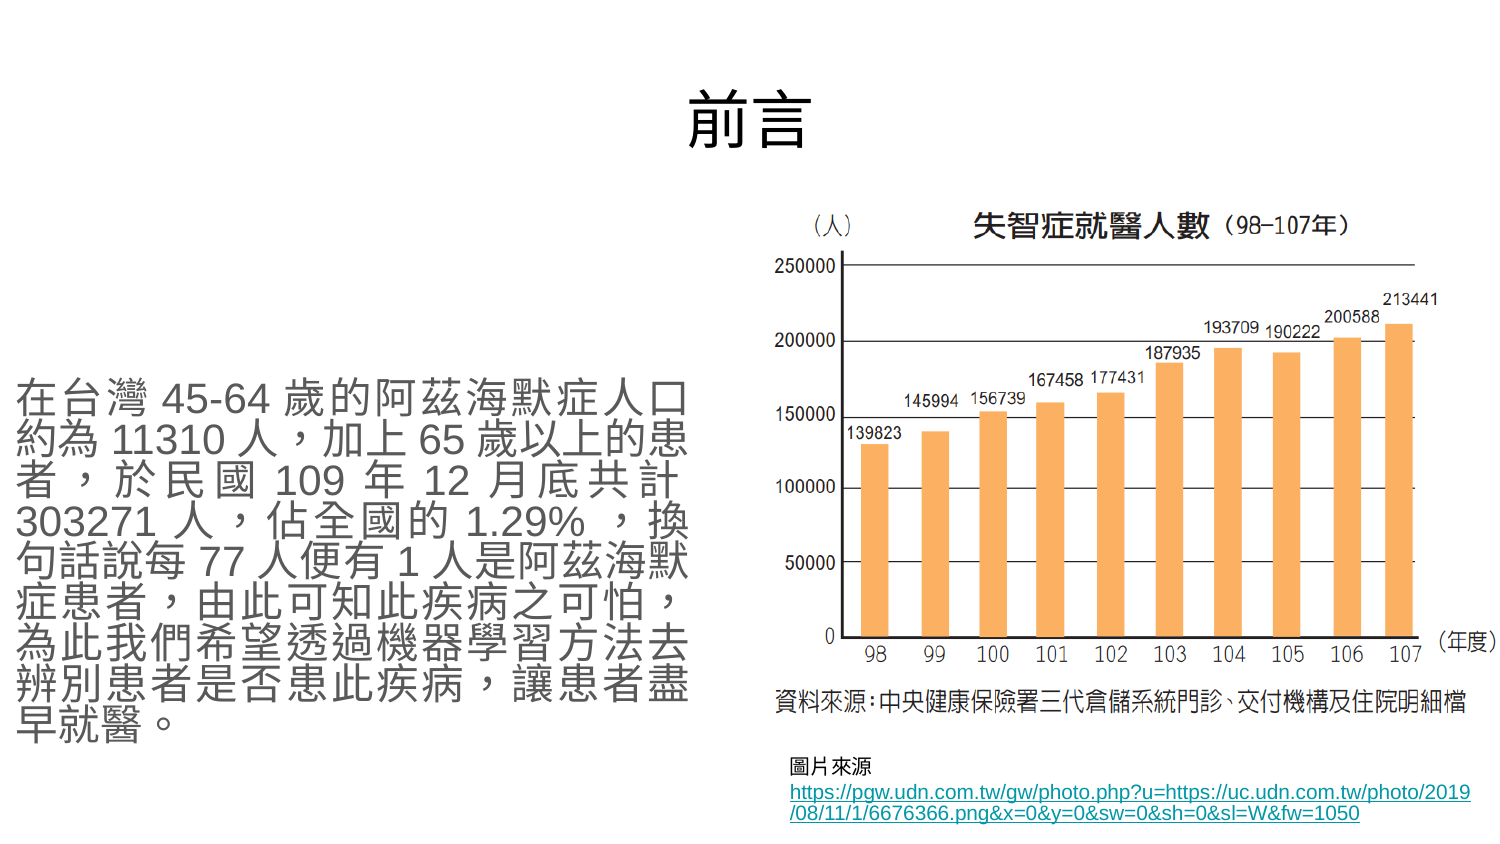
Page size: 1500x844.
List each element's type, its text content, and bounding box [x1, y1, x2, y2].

picture [749, 184, 1500, 740]
text_box 圖片來源https://pgw.udn.com.tw/gw/photo.php?u=https://uc.udn.com.tw/photo/2019/08/11/1/6676366.png&x=0&y=0&sw=0&sh=0&sl=W&fw=1050 [774, 747, 1491, 819]
subtitle 在台灣45-64歲的阿茲海默症人口約為11310人，加上65歲以上的患者，於民國109年12月底共計303271人，佔全國的1.29%，換句話說每77人便有1人是阿茲海默症患者，由此可知此疾病之可怕，為此我們希望透過機器學習方法去辨別患者是否患此疾病，讓患者盡早就醫。 [0, 366, 706, 753]
title 前言 [95, 63, 1404, 171]
